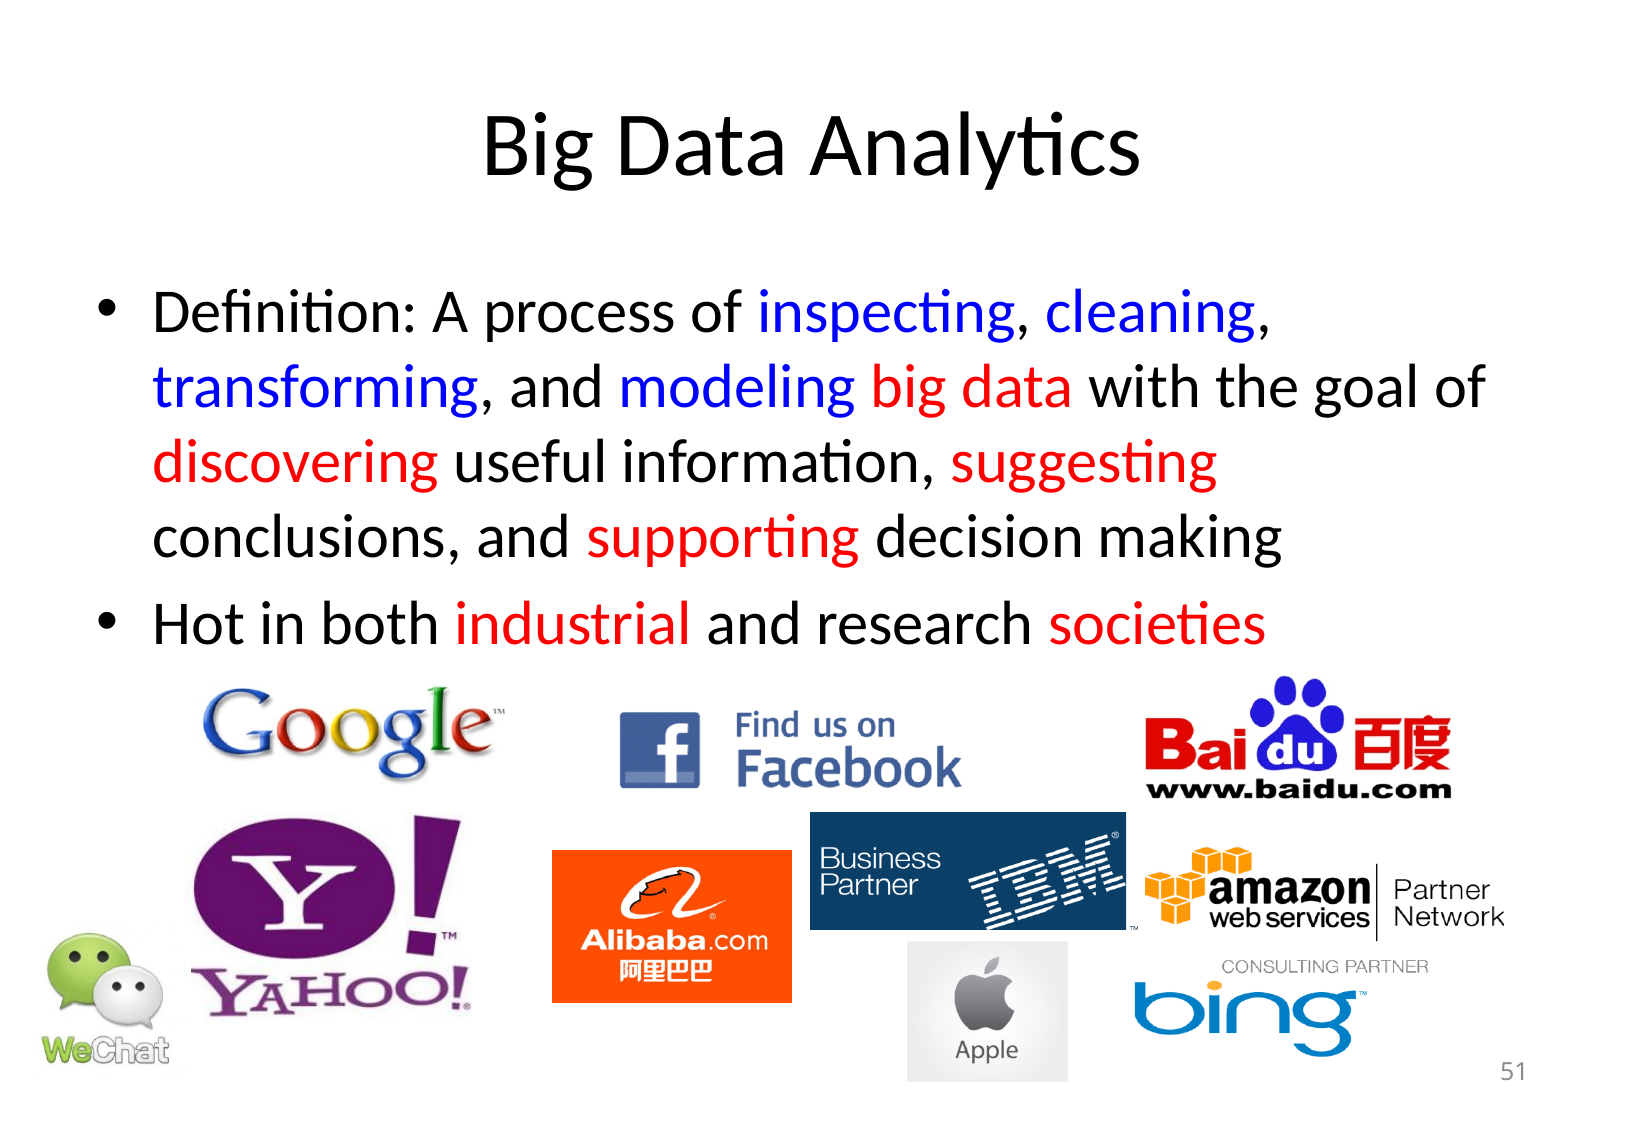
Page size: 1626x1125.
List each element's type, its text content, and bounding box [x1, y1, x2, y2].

picture [552, 644, 1504, 1109]
list Definition: A process of inspecting, cleaning, transforming, and modeling big data with the goal of discovering useful information, suggesting conclusions, and supporting decision making Hot in both industrial and research societies [81, 262, 1544, 1005]
picture [25, 812, 473, 1082]
picture [906, 941, 1068, 1082]
title Big Data Analytics [81, 45, 1544, 233]
picture [197, 672, 506, 792]
slide_number 51 [1391, 1042, 1544, 1103]
